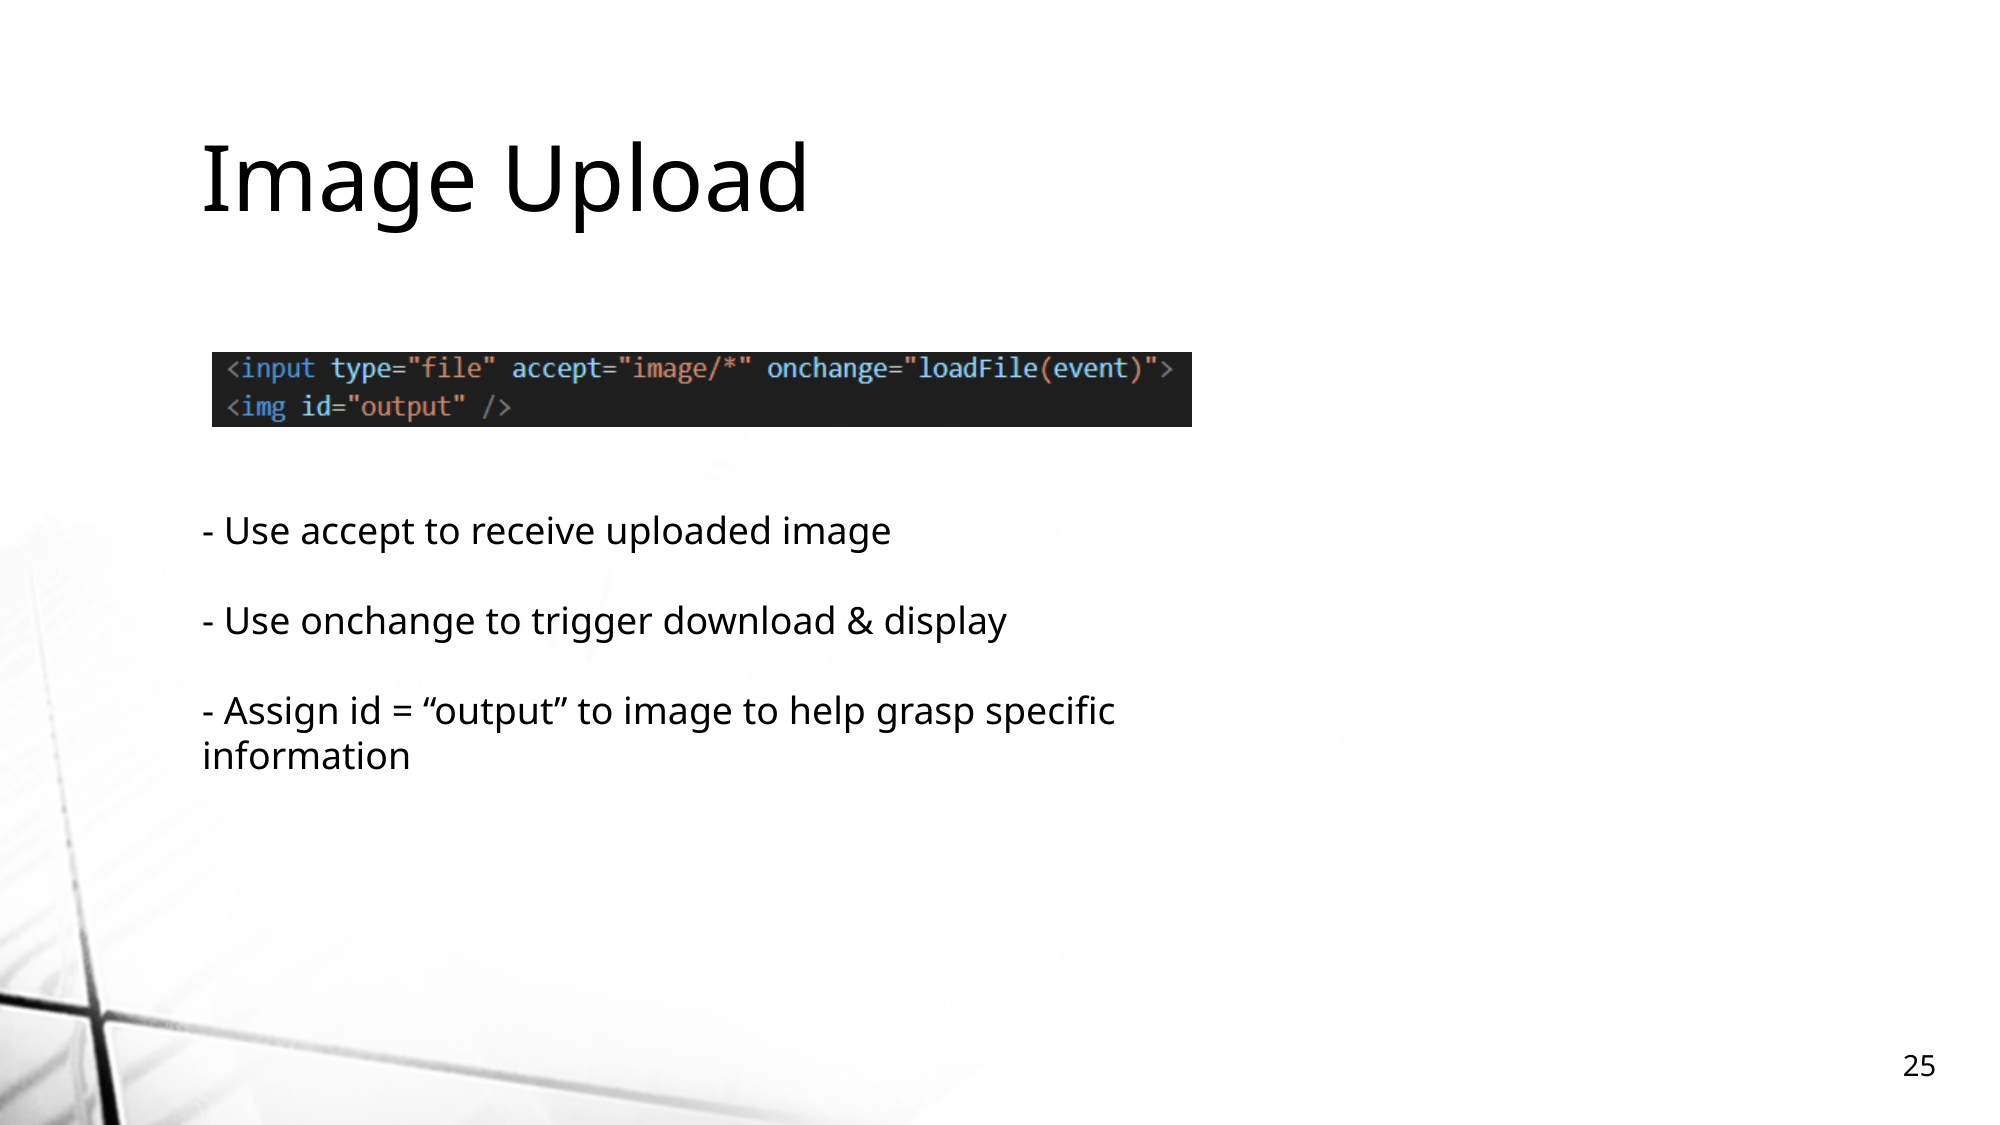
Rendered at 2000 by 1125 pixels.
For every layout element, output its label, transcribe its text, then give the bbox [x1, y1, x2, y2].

text_box - Use accept to receive uploaded image - Use onchange to trigger download & display - Assign id = “output” to image to help grasp specific information [187, 499, 1338, 785]
text_box Image Upload [187, 112, 1550, 238]
picture [0, 0, 2000, 1125]
text_box 25 [1888, 1040, 1952, 1090]
